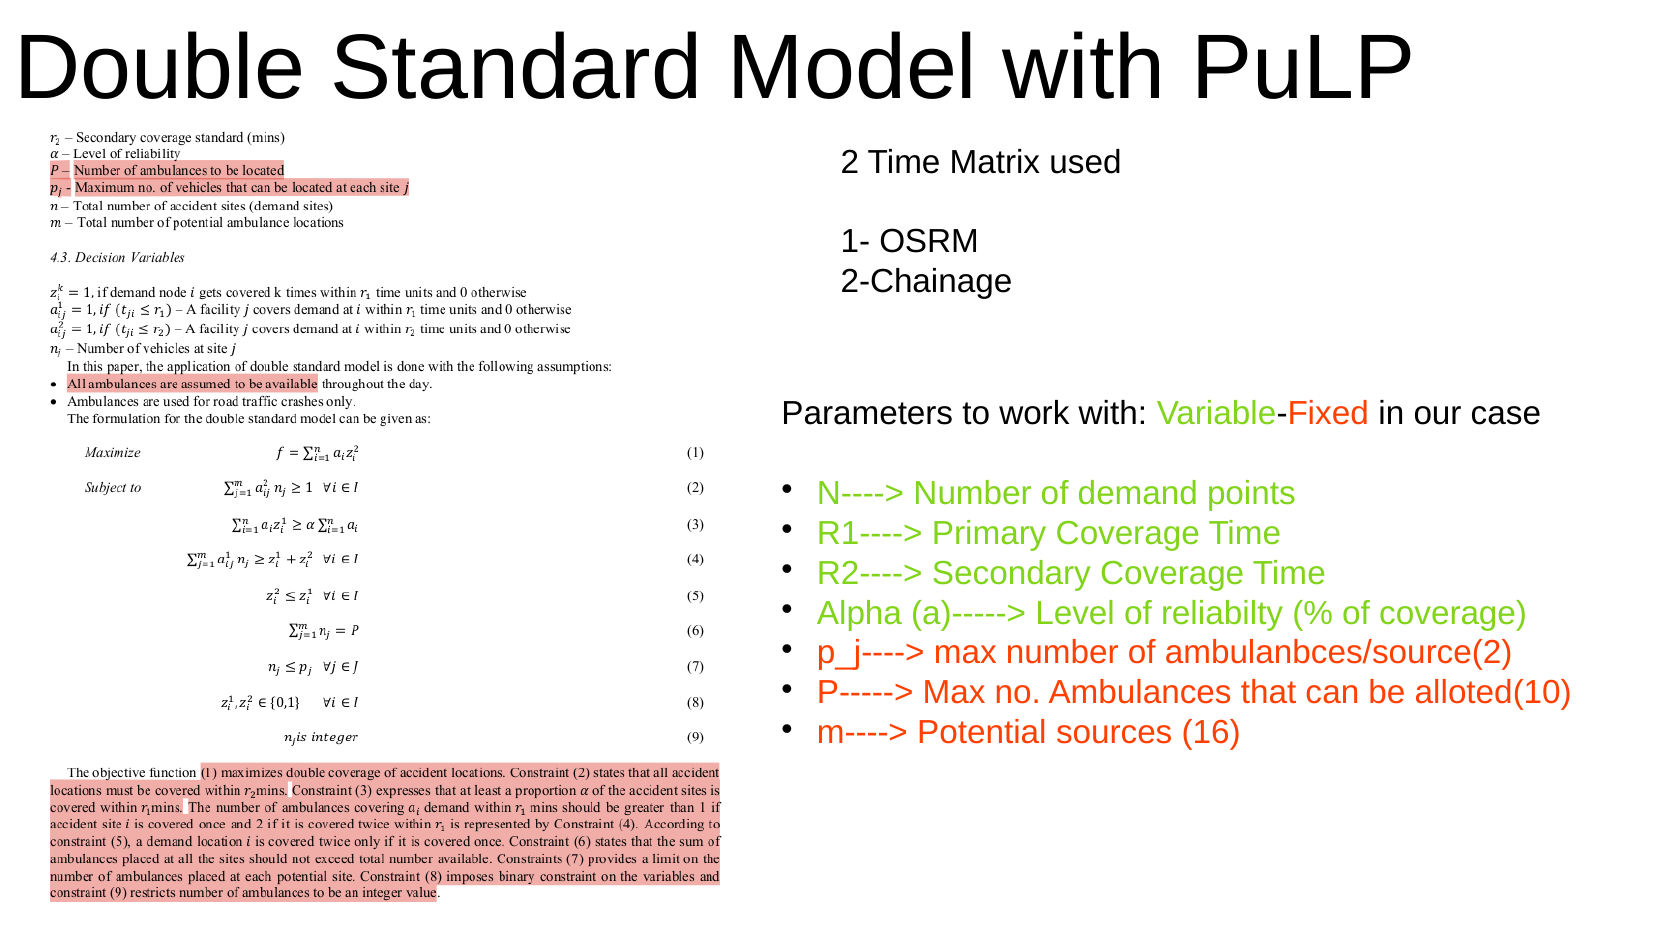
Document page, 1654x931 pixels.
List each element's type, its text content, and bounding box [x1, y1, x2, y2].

picture [29, 121, 739, 916]
text_box Double Standard Model with PuLP [0, 0, 1625, 220]
text_box 2 Time Matrix used 1- OSRM 2-Chainage [825, 132, 1654, 296]
text_box Parameters to work with: Variable-Fixed in our case N----> Number of demand points R1----> Primary Coverage Time R2----> Secondary Coverage Time Alpha (a)-----> Level of reliabilty (% of coverage) p_j----> max number of ambulanbces/source(2) P-----> Max no. Ambulances that can be alloted(10) m----> Potential sources (16) [766, 383, 1595, 732]
